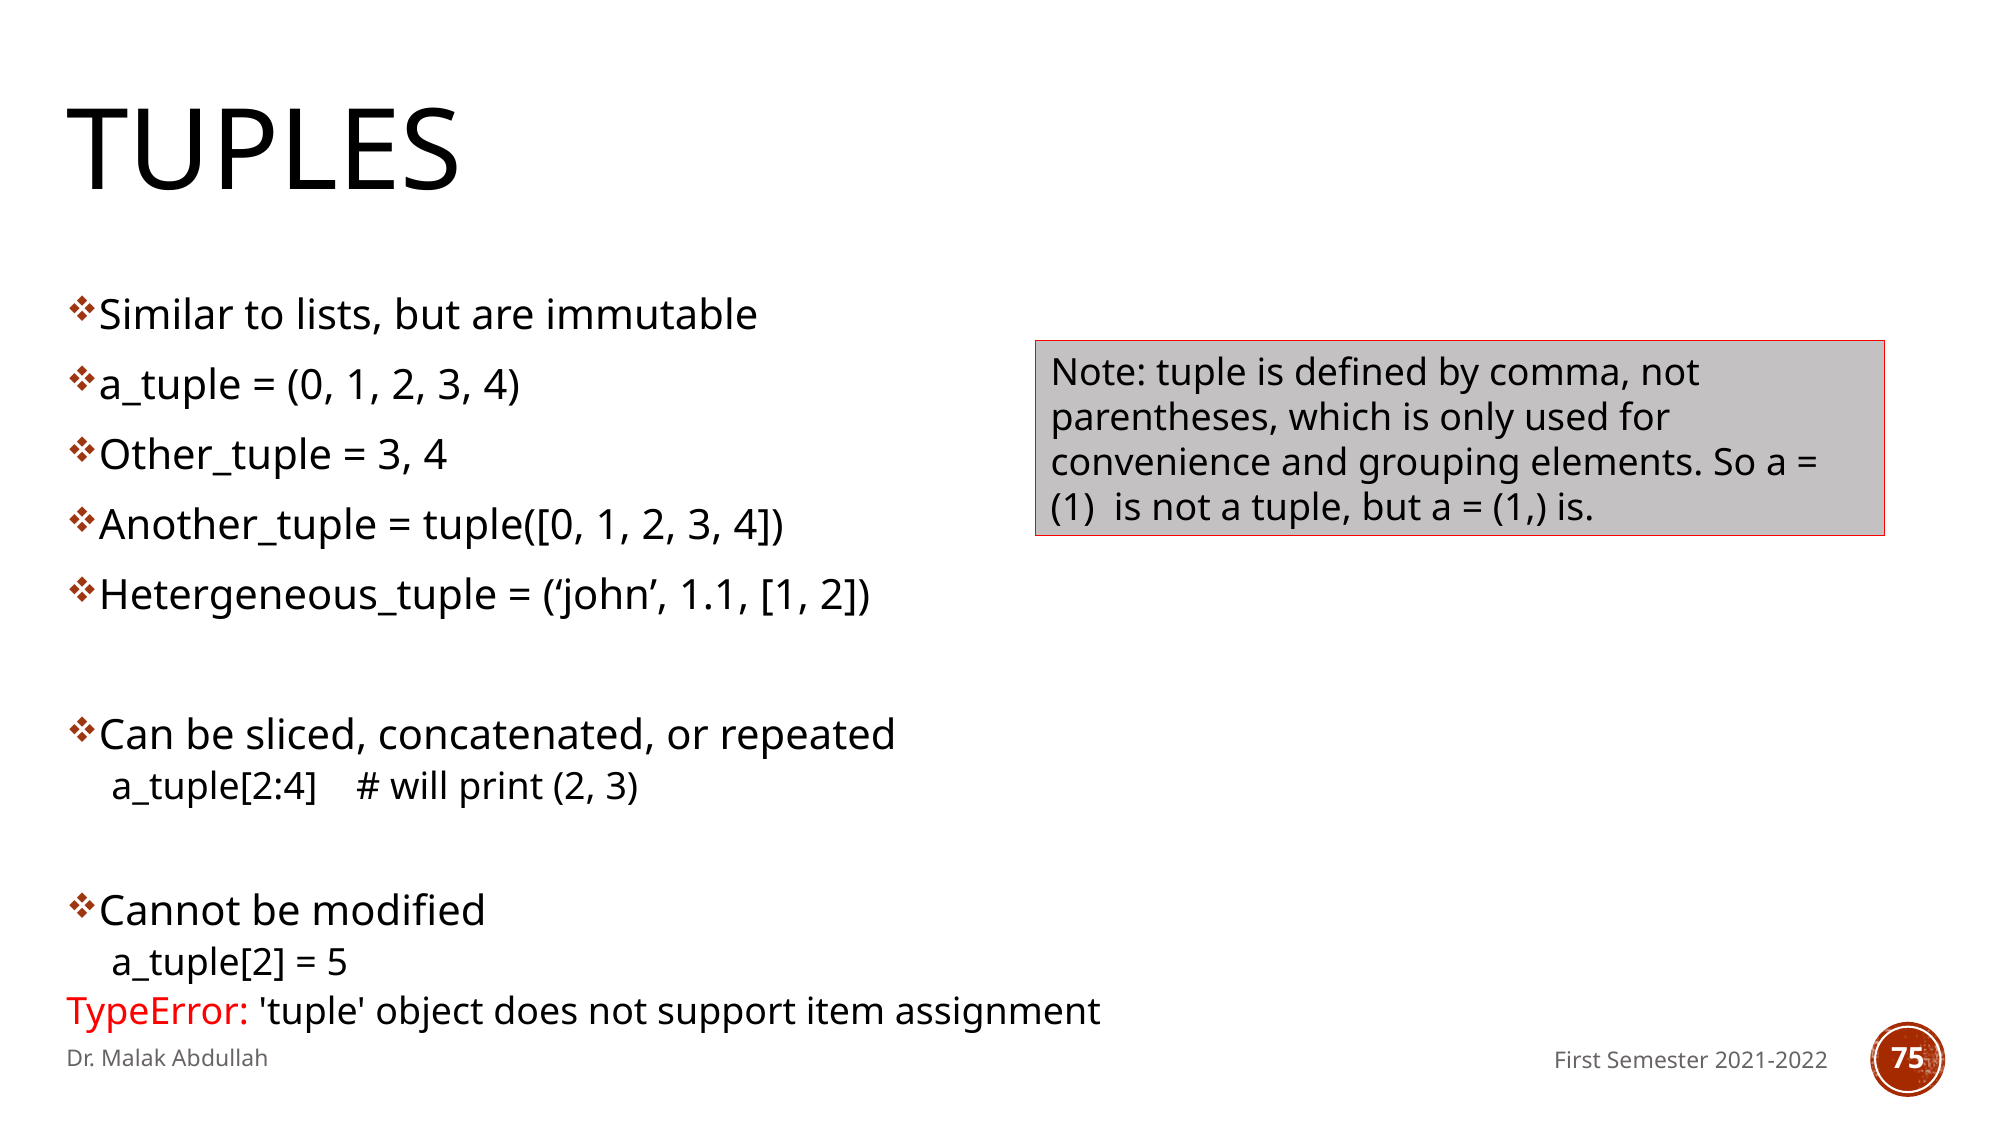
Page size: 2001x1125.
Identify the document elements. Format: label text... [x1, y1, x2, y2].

text_box TypeError: 'tuple' object does not support item assignment [51, 979, 1252, 1040]
list Similar to lists, but are immutable a_tuple = (0, 1, 2, 3, 4) Other_tuple = 3, 4 Another_tuple = tuple([0, 1, 2, 3, 4]) Hetergeneous_tuple = (‘john’, 1.1, [1, 2]) Can be sliced, concatenated, or repeated a_tuple[2:4] # will print (2, 3) Cannot be modified a_tuple[2] = 5 [51, 285, 1920, 1013]
title tuples [51, 49, 1920, 258]
slide_number 75 [1855, 1028, 1961, 1089]
slide_number First Semester 2021-2022 [1306, 1028, 1844, 1089]
footer Dr. Malak Abdullah [51, 1028, 1217, 1089]
text_box Note: tuple is defined by comma, not parentheses, which is only used for convenience and grouping elements. So a = (1) is not a tuple, but a = (1,) is. [1035, 340, 1885, 536]
